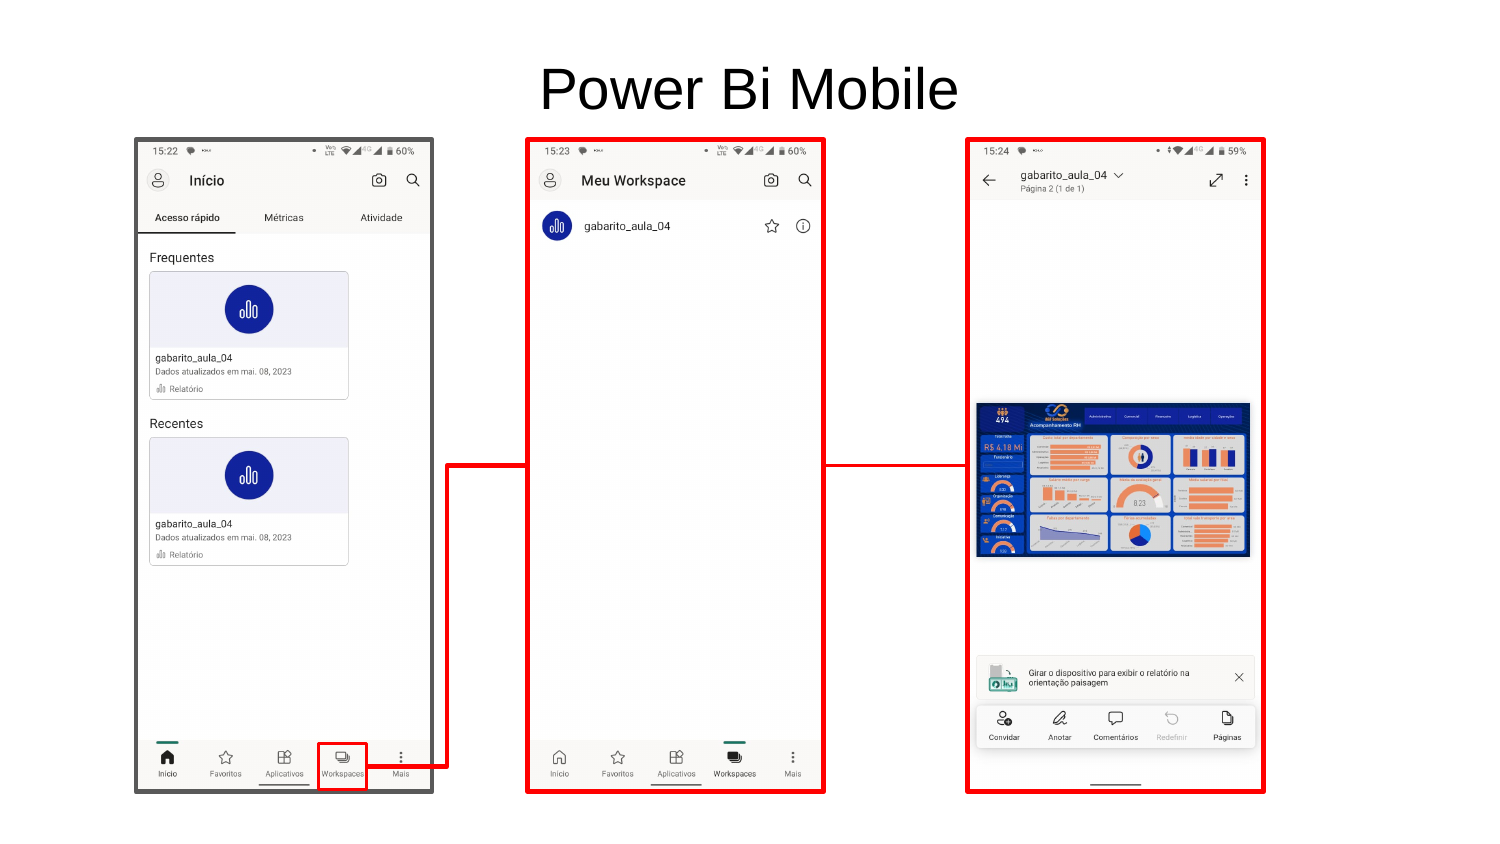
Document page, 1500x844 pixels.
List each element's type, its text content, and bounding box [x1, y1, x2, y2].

picture [137, 141, 430, 790]
subtitle Power Bi Mobile [51, 36, 1449, 167]
picture [529, 141, 822, 790]
picture [969, 141, 1262, 790]
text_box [366, 465, 531, 767]
